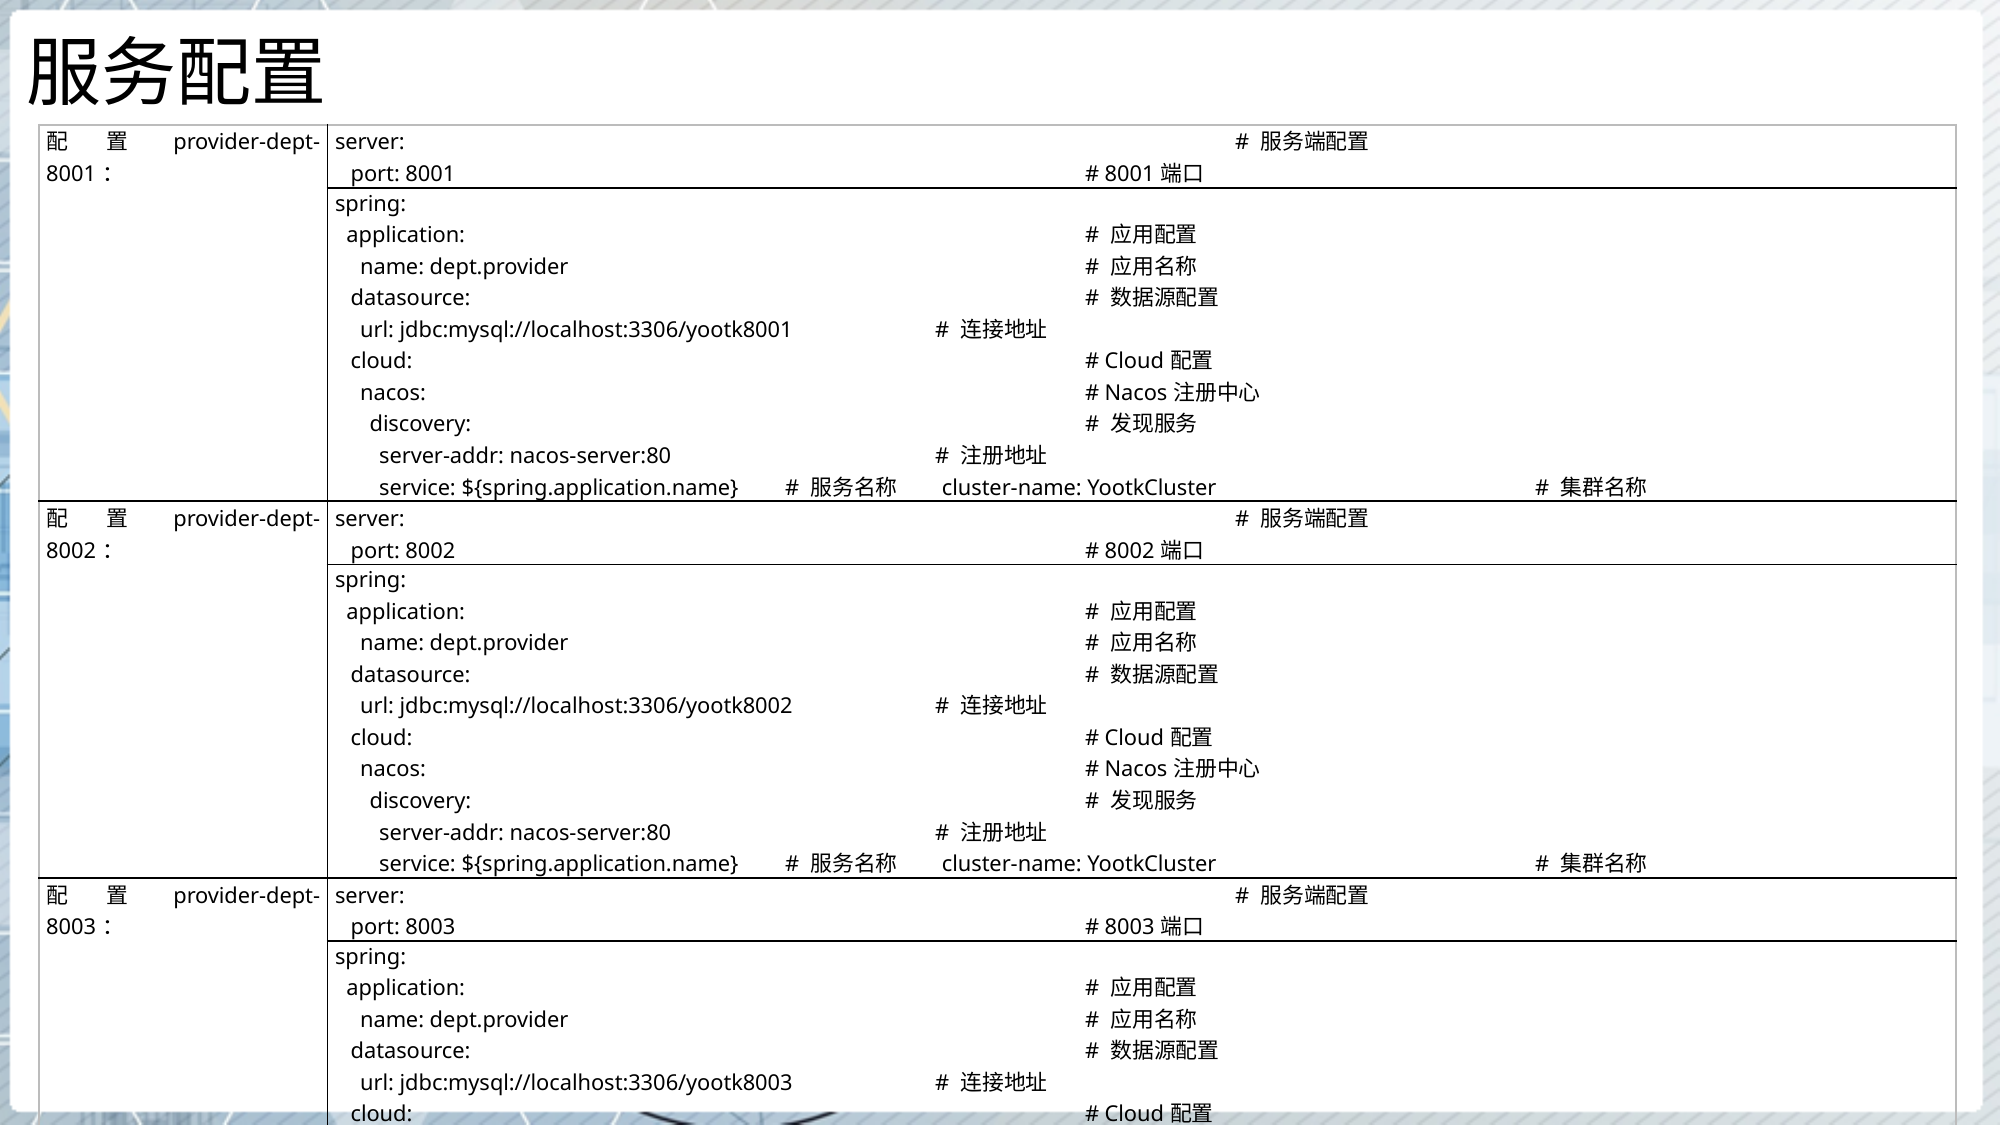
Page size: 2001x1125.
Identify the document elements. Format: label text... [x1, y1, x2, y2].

table_header 配置provider-dept-8001： [40, 126, 327, 500]
table_cell spring: application: # 应用配置 name: dept.provider # 应用名称 datasource: # 数据源配置 url: jdbc:mysql://localhost:3306/yootk8003 # 连接地址 cloud: # Cloud配置 nacos: # Nacos注册中心 discovery: # 发现服务 server-addr: nacos-server:80 # 注册地址 service: ${spring.application.name} # 服务名称 cluster-name: MuyanCluster # 集群名称 [328, 942, 1955, 1125]
title 服务配置 [11, 11, 1983, 140]
table_cell spring: application: # 应用配置 name: dept.provider # 应用名称 datasource: # 数据源配置 url: jdbc:mysql://localhost:3306/yootk8002 # 连接地址 cloud: # Cloud配置 nacos: # Nacos注册中心 discovery: # 发现服务 server-addr: nacos-server:80 # 注册地址 service: ${spring.application.name} # 服务名称 cluster-name: YootkCluster # 集群名称 [328, 565, 1955, 877]
table_cell 配置provider-dept-8002： [40, 502, 327, 877]
table_cell server: # 服务端配置 port: 8002 # 8002端口 [328, 502, 1955, 564]
table_cell 配置provider-dept-8003： [40, 879, 327, 1125]
table_cell server: # 服务端配置 port: 8003 # 8003端口 [328, 879, 1955, 940]
table_header server: # 服务端配置 port: 8001 # 8001端口 [328, 126, 1955, 187]
picture [0, 0, 2000, 1125]
table_cell spring: application: # 应用配置 name: dept.provider # 应用名称 datasource: # 数据源配置 url: jdbc:mysql://localhost:3306/yootk8001 # 连接地址 cloud: # Cloud配置 nacos: # Nacos注册中心 discovery: # 发现服务 server-addr: nacos-server:80 # 注册地址 service: ${spring.application.name} # 服务名称 cluster-name: YootkCluster # 集群名称 [328, 189, 1955, 500]
